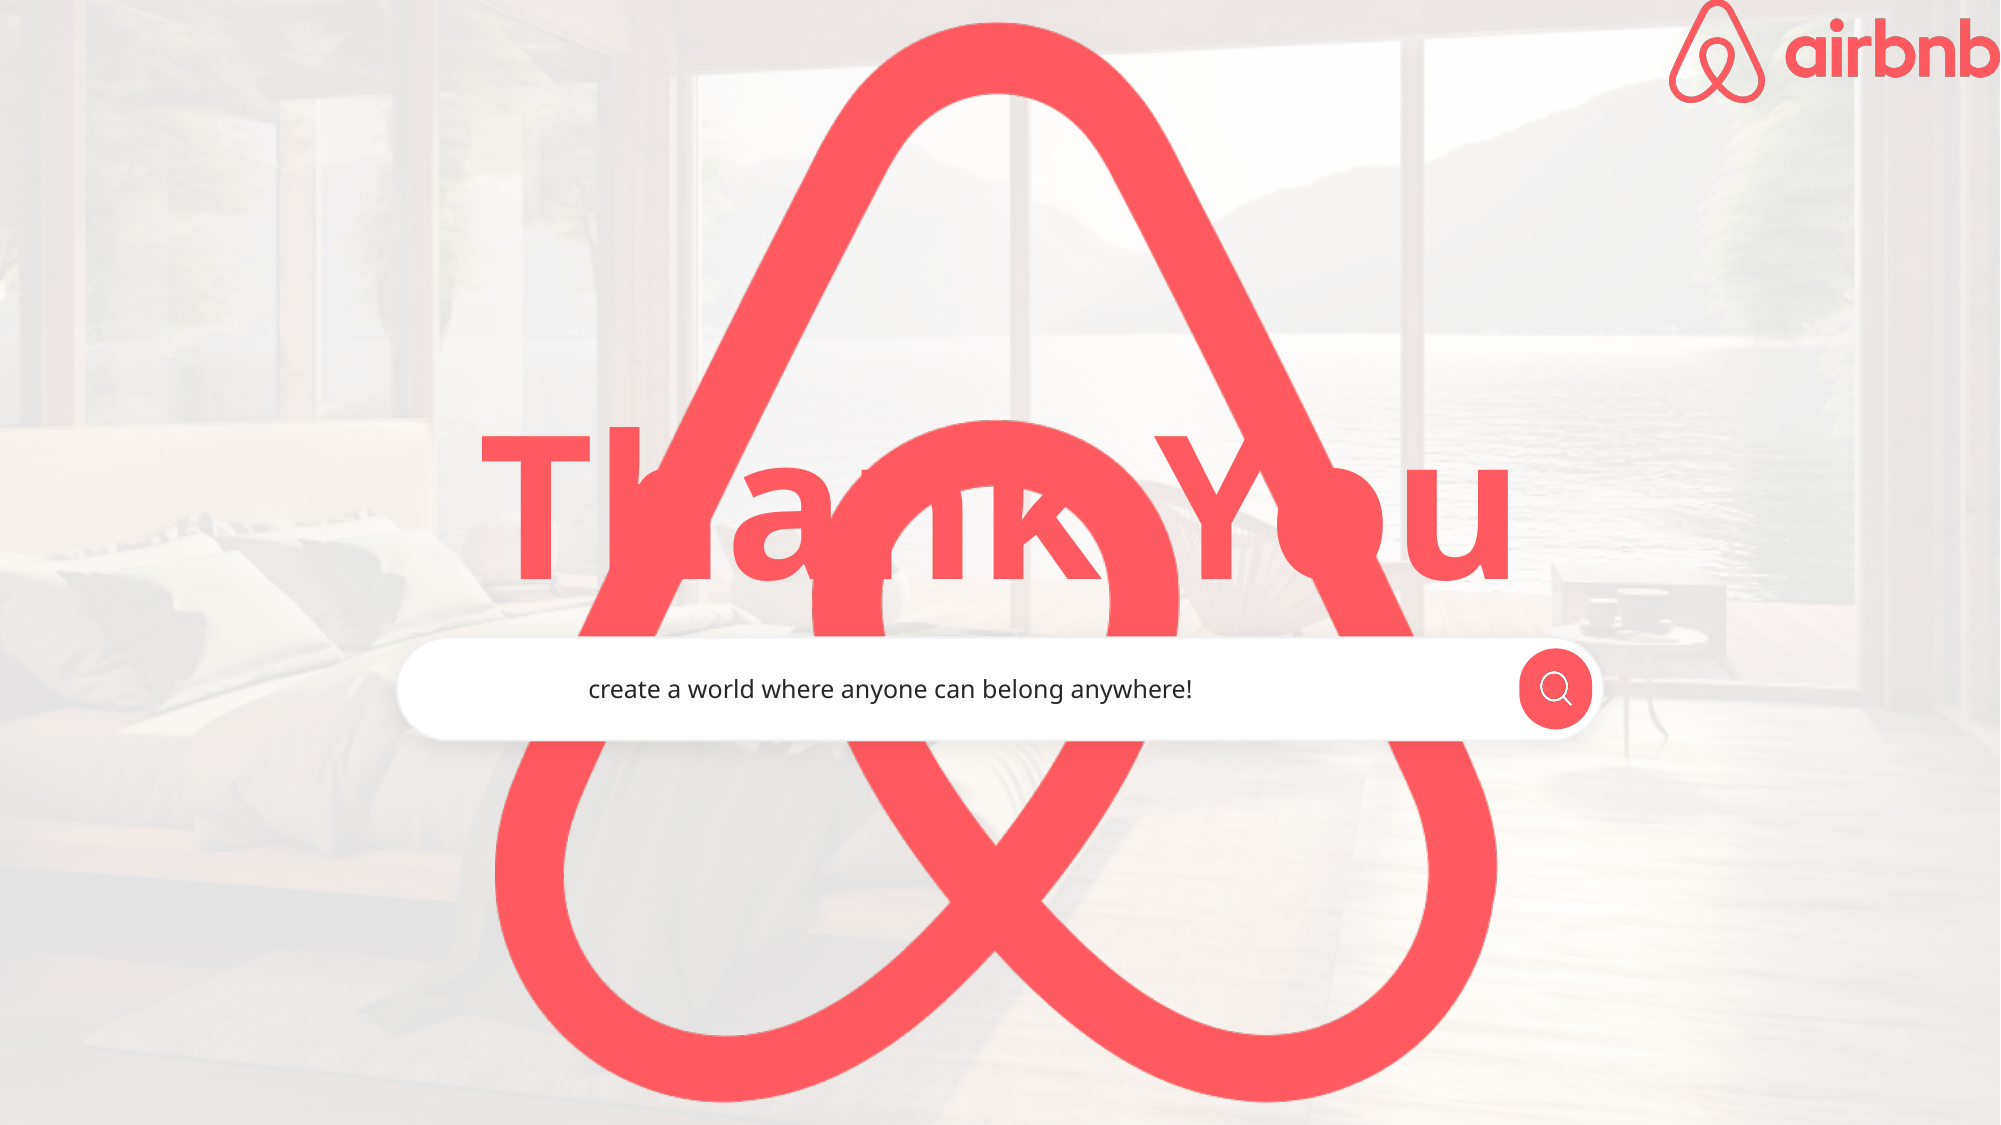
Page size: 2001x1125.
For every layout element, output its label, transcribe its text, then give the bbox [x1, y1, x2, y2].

text_box Thank You [325, 371, 1678, 627]
picture [1669, 0, 2000, 104]
picture [495, 627, 1505, 636]
picture [495, 742, 1505, 1103]
picture [495, 22, 1505, 371]
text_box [396, 637, 1604, 741]
